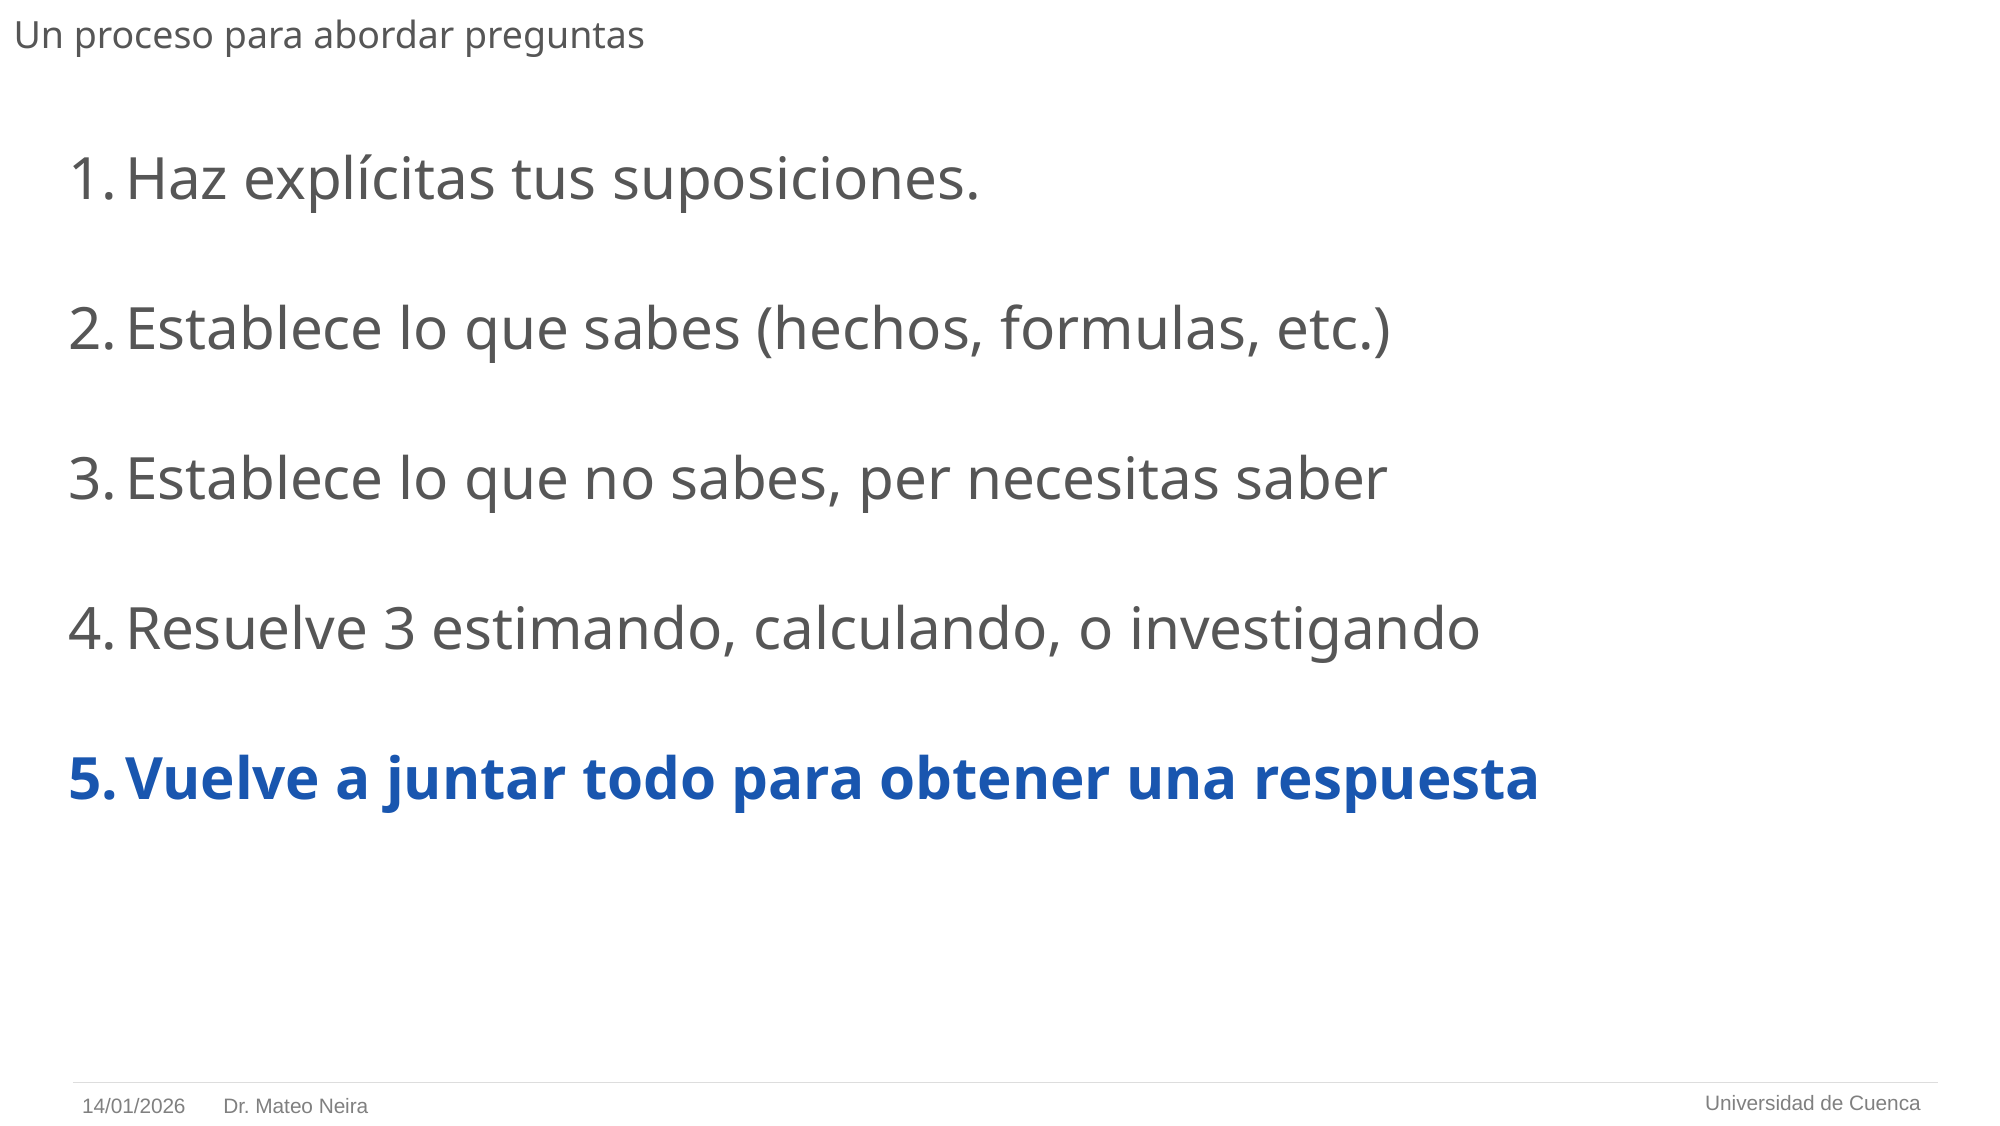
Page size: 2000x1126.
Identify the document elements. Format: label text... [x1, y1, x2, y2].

title Un proceso para abordar preguntas [13, 0, 1989, 67]
list Haz explícitas tus suposiciones. Establece lo que sabes (hechos, formulas, etc.) Establece lo que no sabes, per necesitas saber Resuelve 3 estimando, calculando, o investigando Vuelve a juntar todo para obtener una respuesta [68, 132, 1626, 808]
